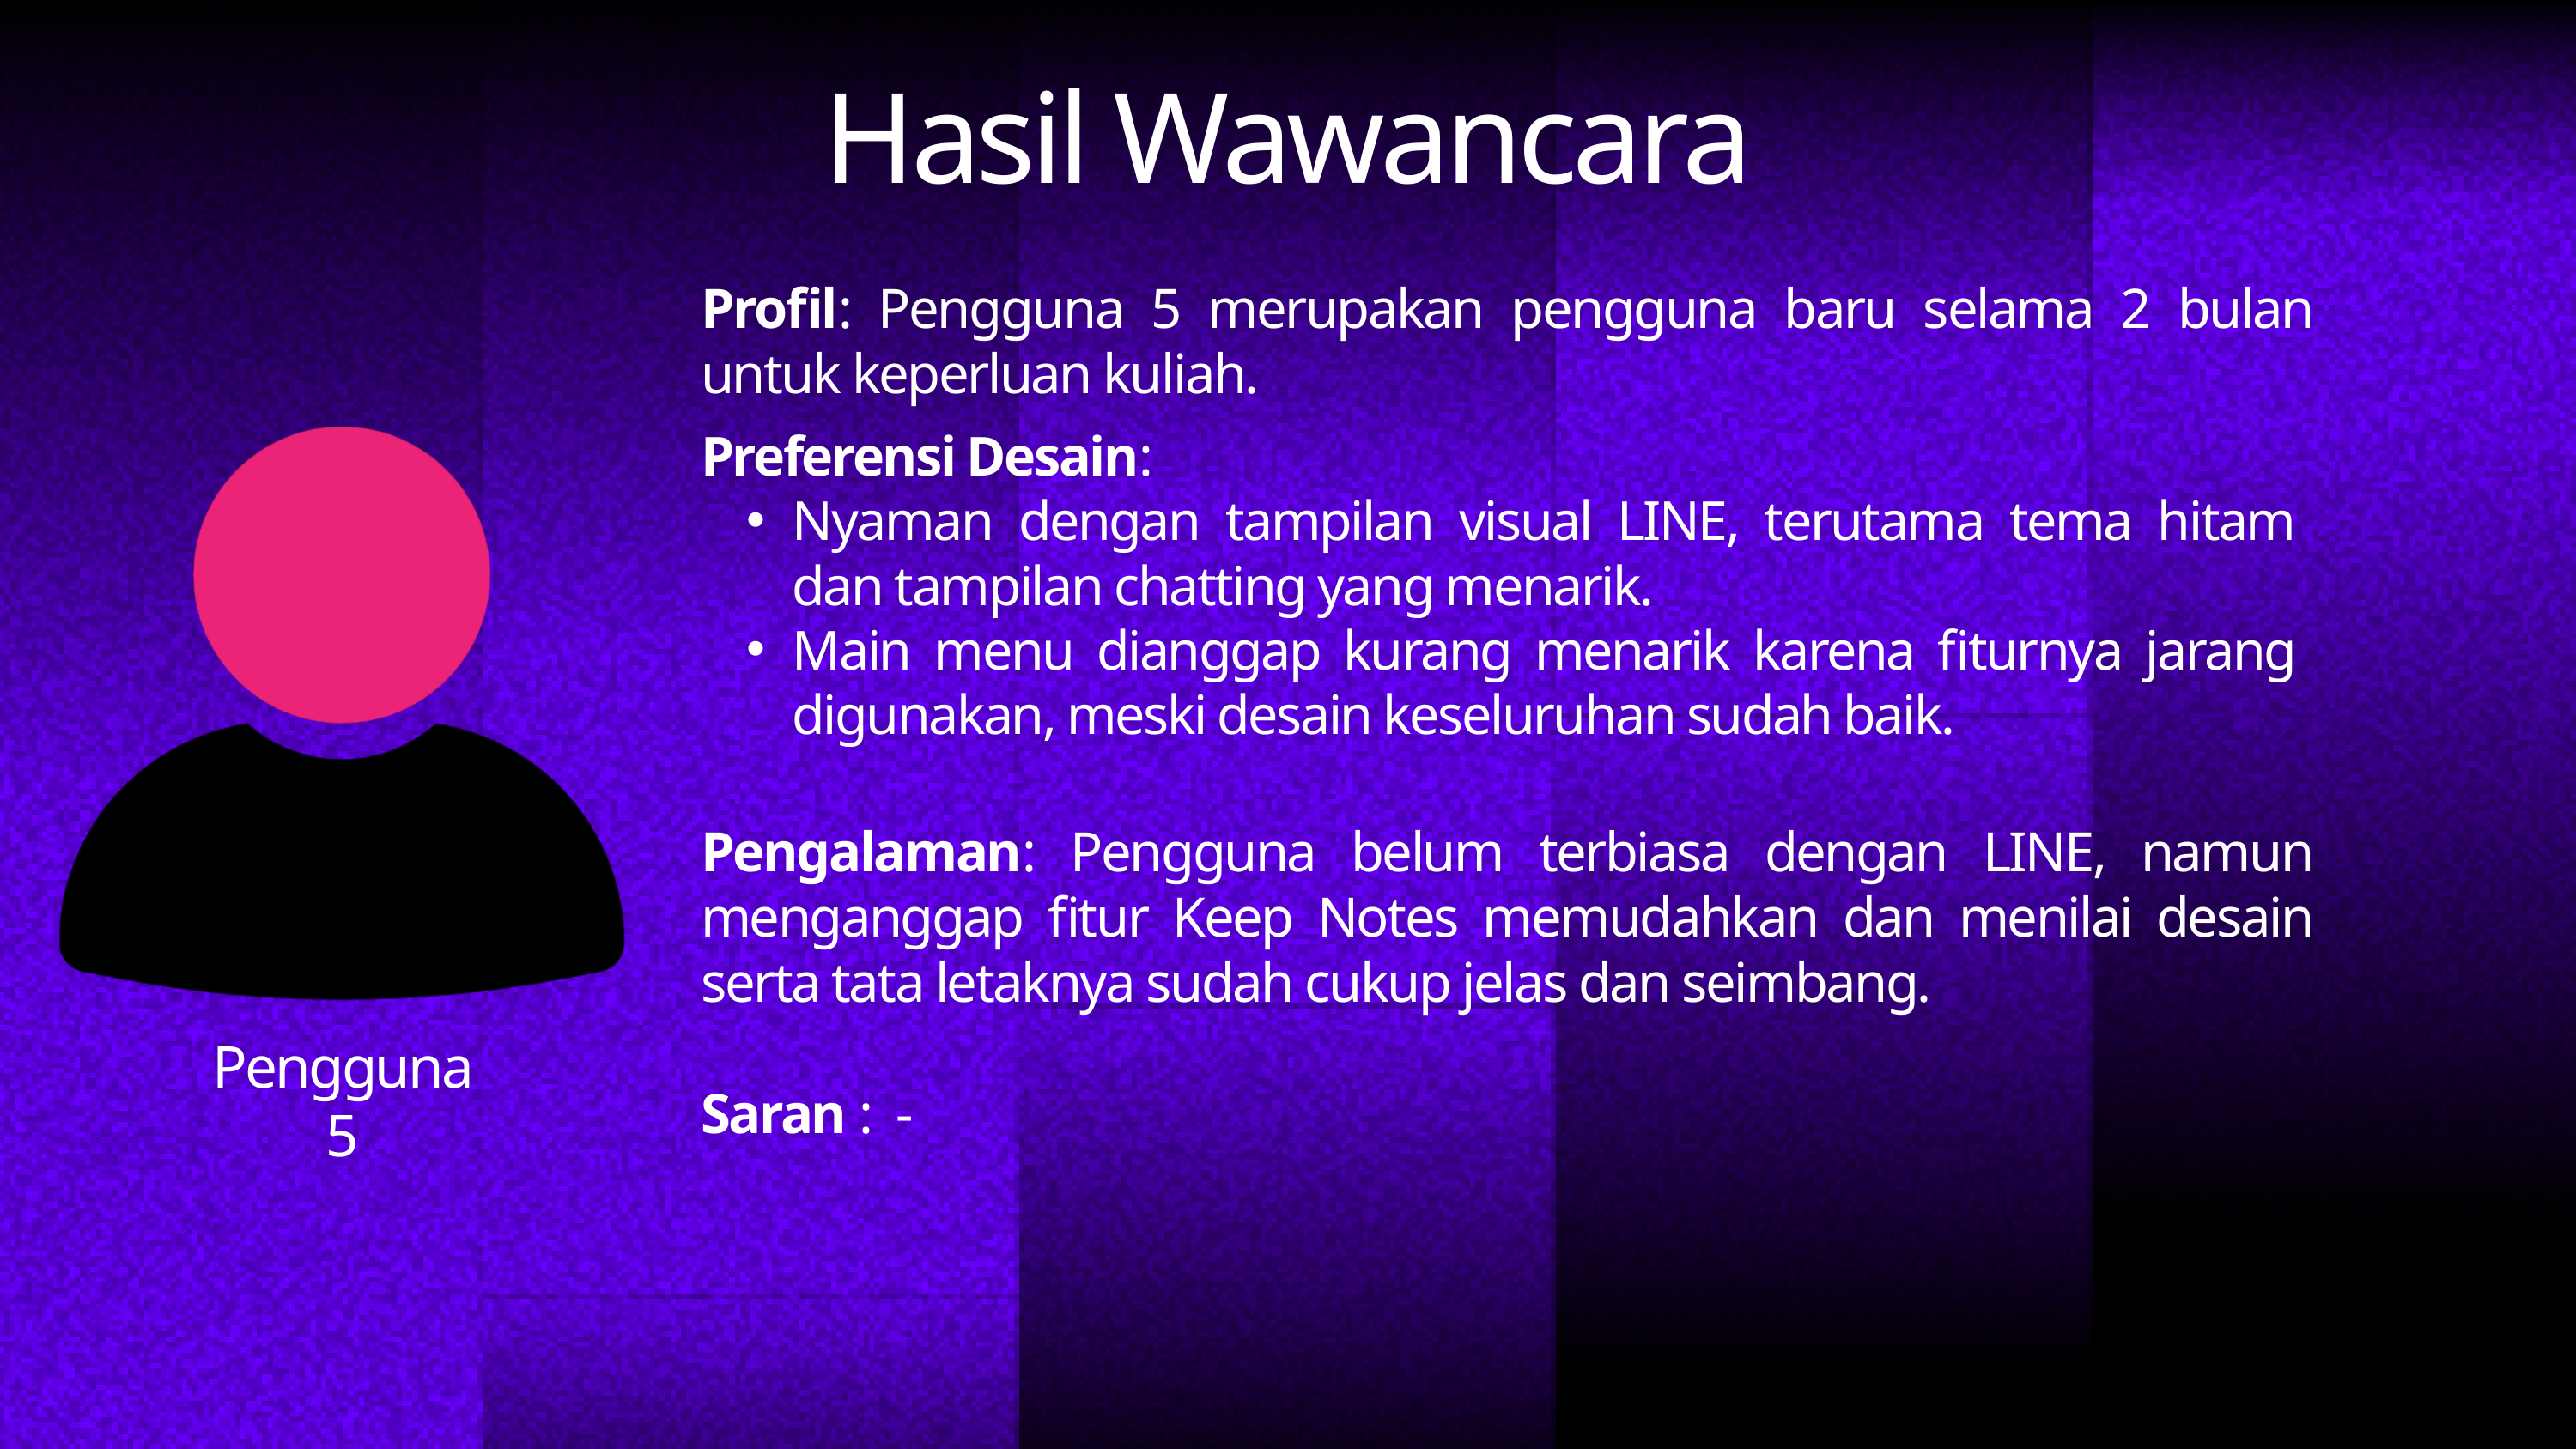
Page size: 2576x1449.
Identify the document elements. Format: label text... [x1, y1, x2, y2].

text_box Hasil Wawancara [624, 58, 1952, 209]
text_box Preferensi Desain: Nyaman dengan tampilan visual LINE, terutama tema hitam dan tampilan chatting yang menarik. Main menu dianggap kurang menarik karena fiturnya jarang digunakan, meski desain keseluruhan sudah baik. [701, 421, 2295, 817]
text_box Pengalaman: Pengguna belum terbiasa dengan LINE, namun menganggap fitur Keep Notes memudahkan dan menilai desain serta tata letaknya sudah cukup jelas dan seimbang. Saran : - [701, 817, 2313, 1276]
text_box [59, 427, 625, 1007]
text_box Profil: Pengguna 5 merupakan pengguna baru selama 2 bulan untuk keperluan kuliah. [701, 273, 2313, 536]
text_box Pengguna 5 [194, 1029, 490, 1169]
text_box [0, 0, 2576, 1449]
